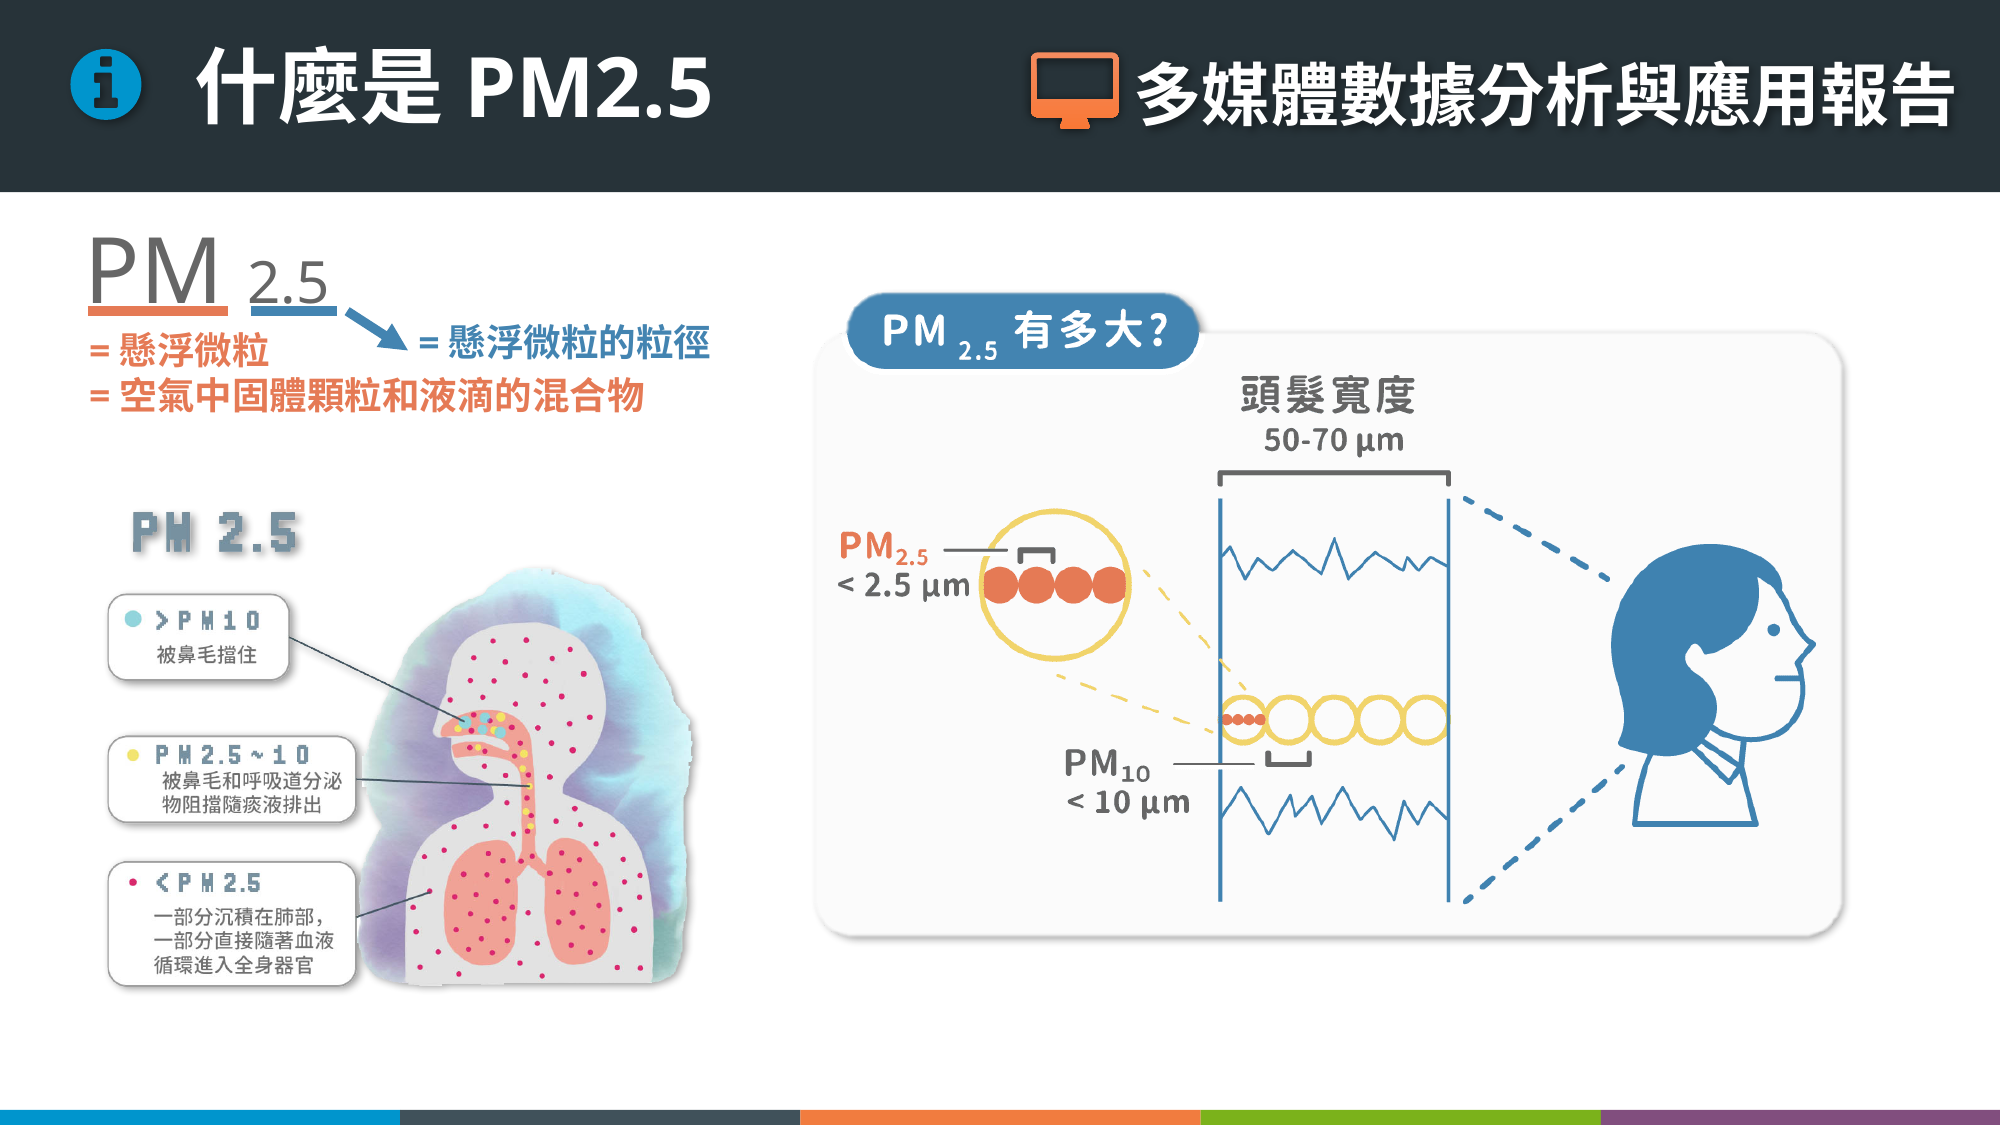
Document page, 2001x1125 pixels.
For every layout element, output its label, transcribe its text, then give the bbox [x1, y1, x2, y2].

text_box 什麼是PM2.5 [179, 22, 1010, 159]
text_box [69, 47, 143, 121]
text_box =懸浮微粒的粒徑 [403, 311, 804, 371]
text_box =懸浮微粒 =空氣中固體顆粒和液滴的混合物 [74, 319, 671, 424]
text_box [347, 311, 408, 351]
text_box PM 2.5 [70, 204, 405, 329]
text_box 多媒體數據分析與應用報告 [1118, 43, 1974, 138]
text_box [1030, 52, 1120, 130]
picture [80, 478, 709, 1022]
picture [804, 289, 1855, 954]
